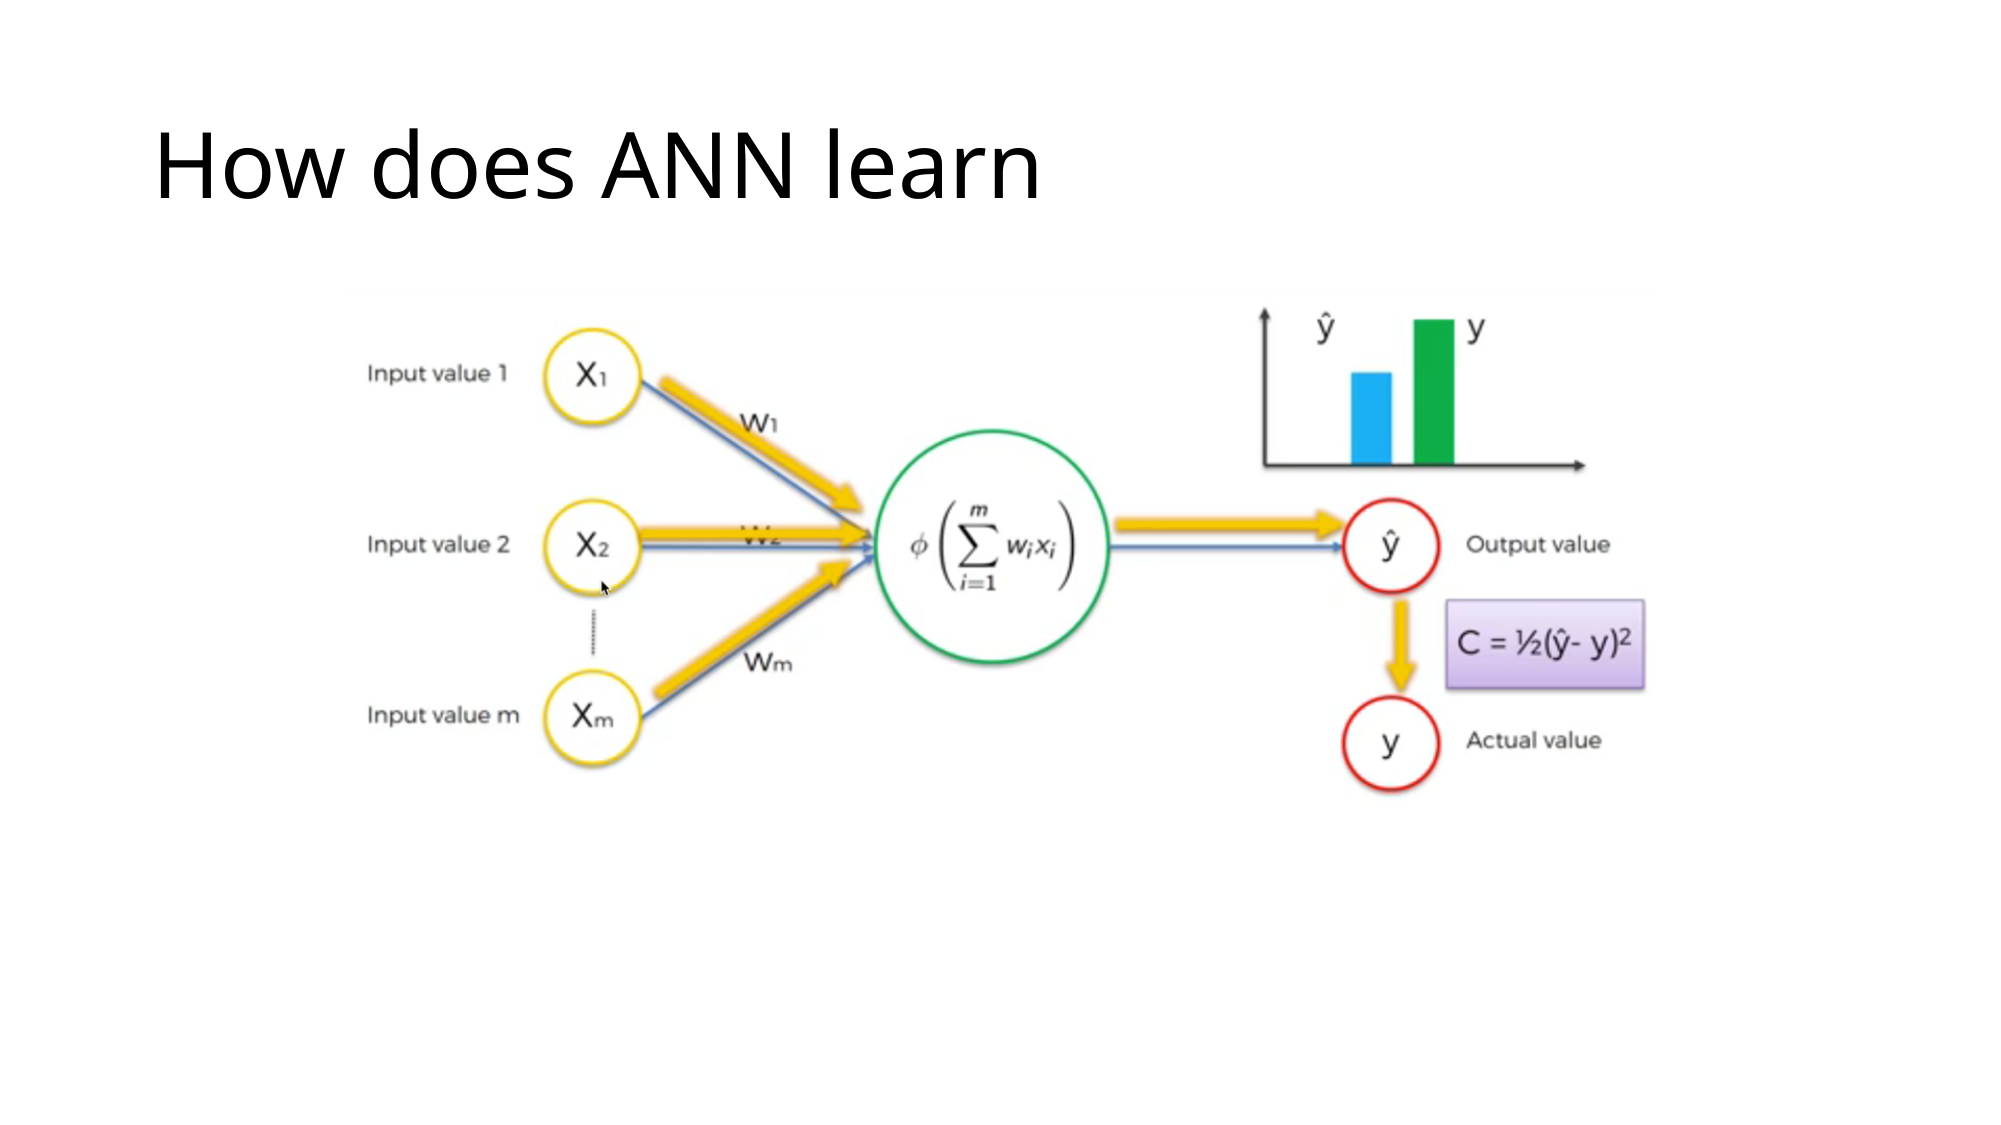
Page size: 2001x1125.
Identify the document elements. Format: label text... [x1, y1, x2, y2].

title How does ANN learn [137, 59, 1863, 278]
picture [346, 293, 1654, 832]
